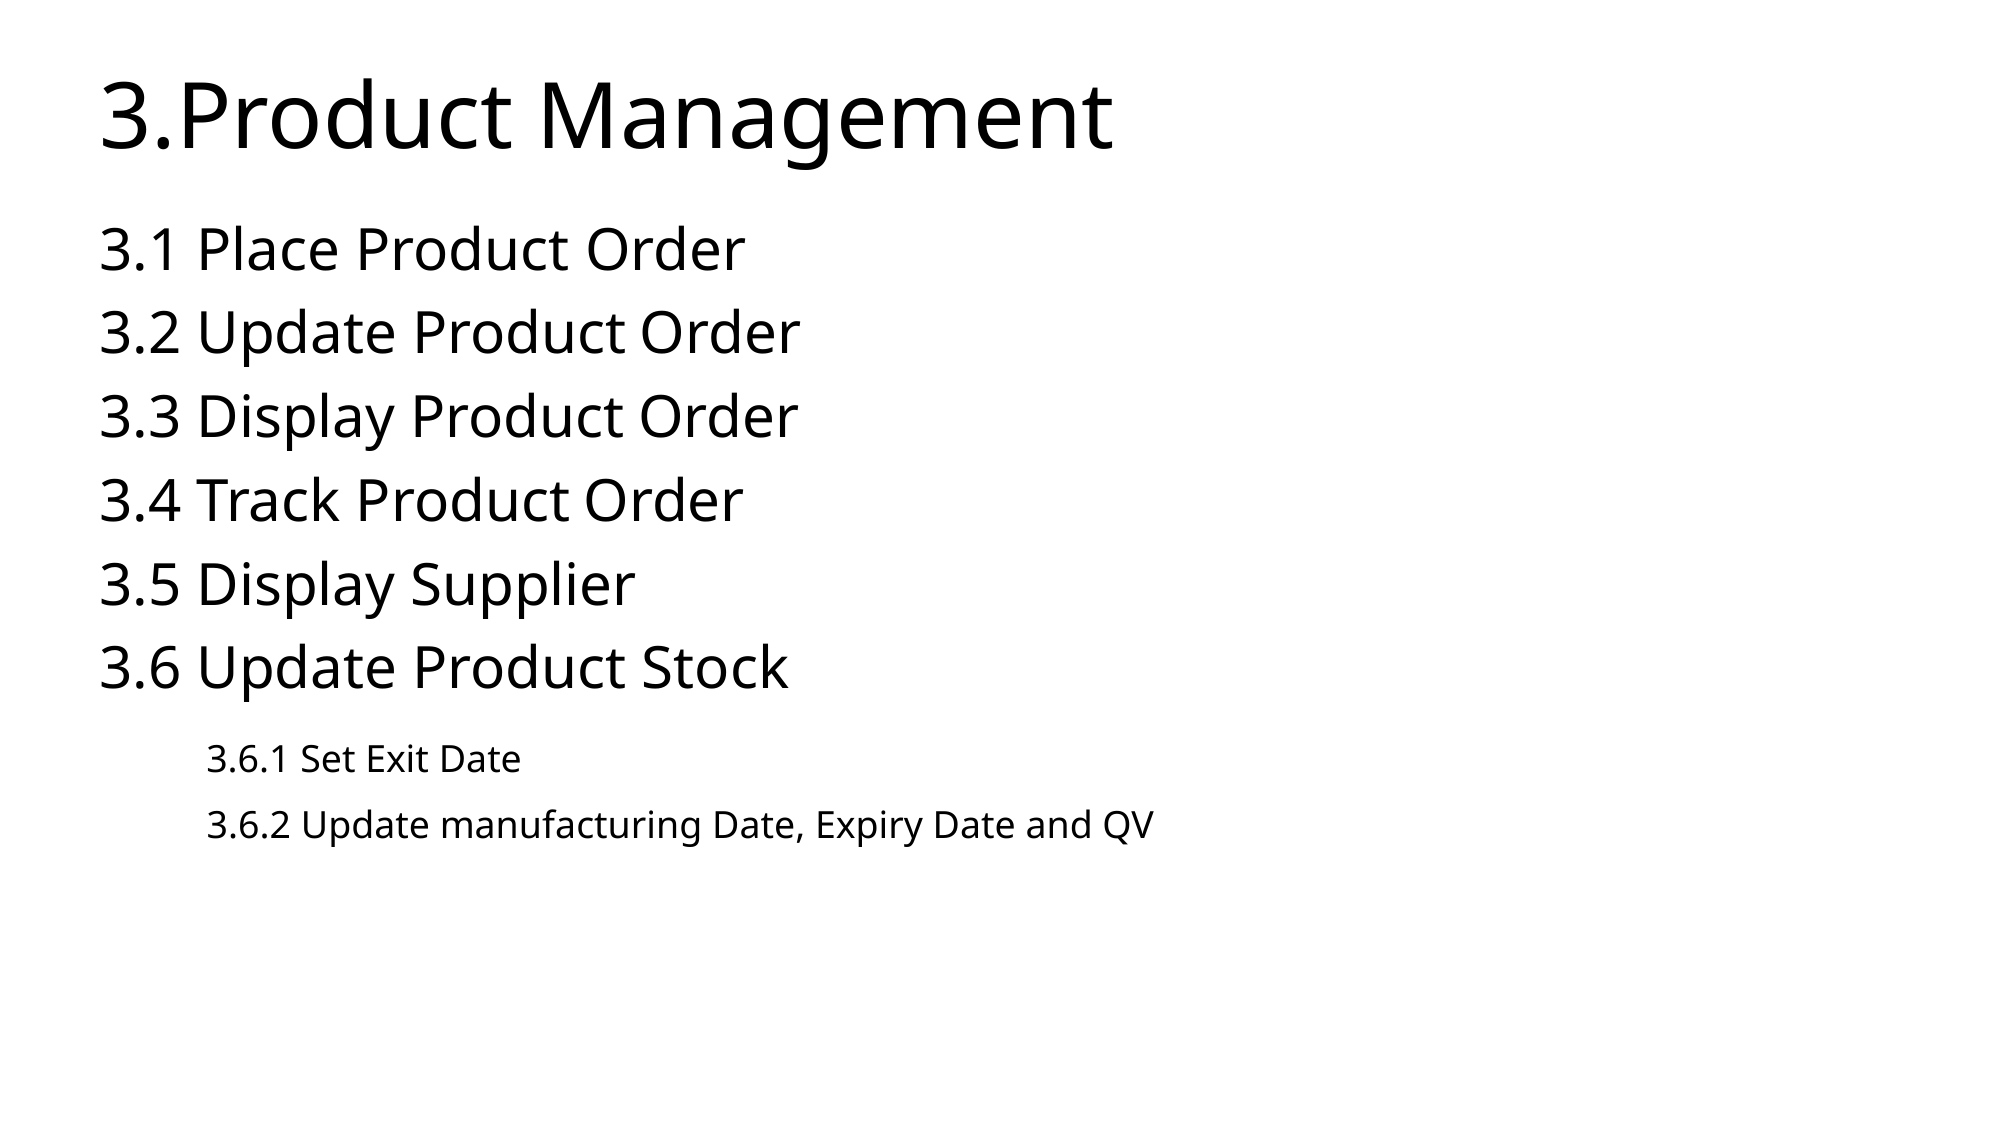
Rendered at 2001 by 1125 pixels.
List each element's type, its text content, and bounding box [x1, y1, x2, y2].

title 3.Product Management [84, 26, 1731, 212]
list 3.1 Place Product Order 3.2 Update Product Order 3.3 Display Product Order 3.4 Track Product Order 3.5 Display Supplier 3.6 Update Product Stock 3.6.1 Set Exit Date 3.6.2 Update manufacturing Date, Expiry Date and QV [84, 212, 1863, 949]
